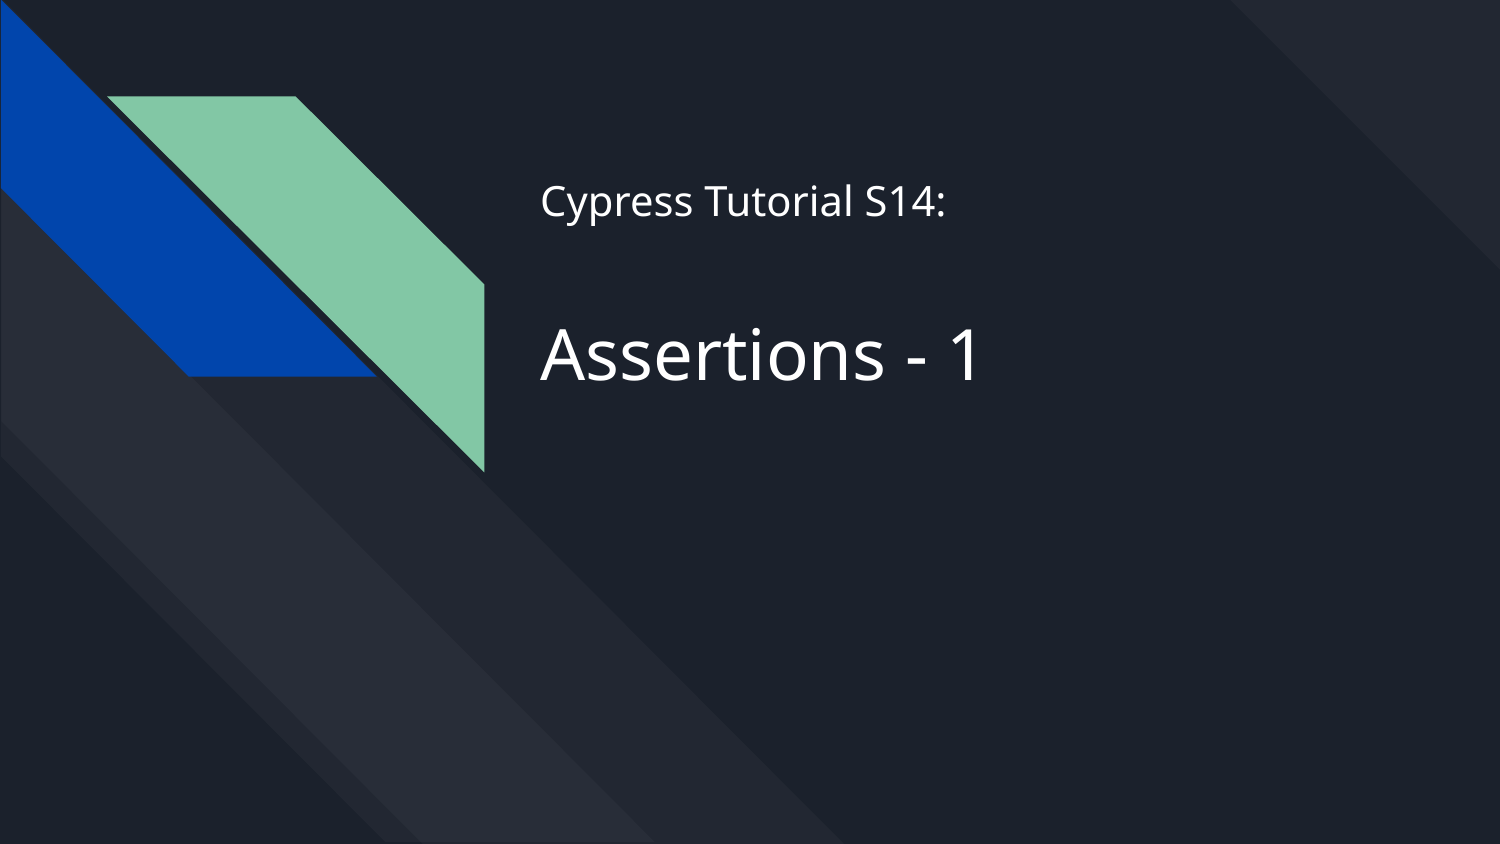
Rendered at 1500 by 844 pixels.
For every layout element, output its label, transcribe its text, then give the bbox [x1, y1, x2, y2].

title Cypress Tutorial S14: Assertions - 1 [525, 160, 1500, 460]
